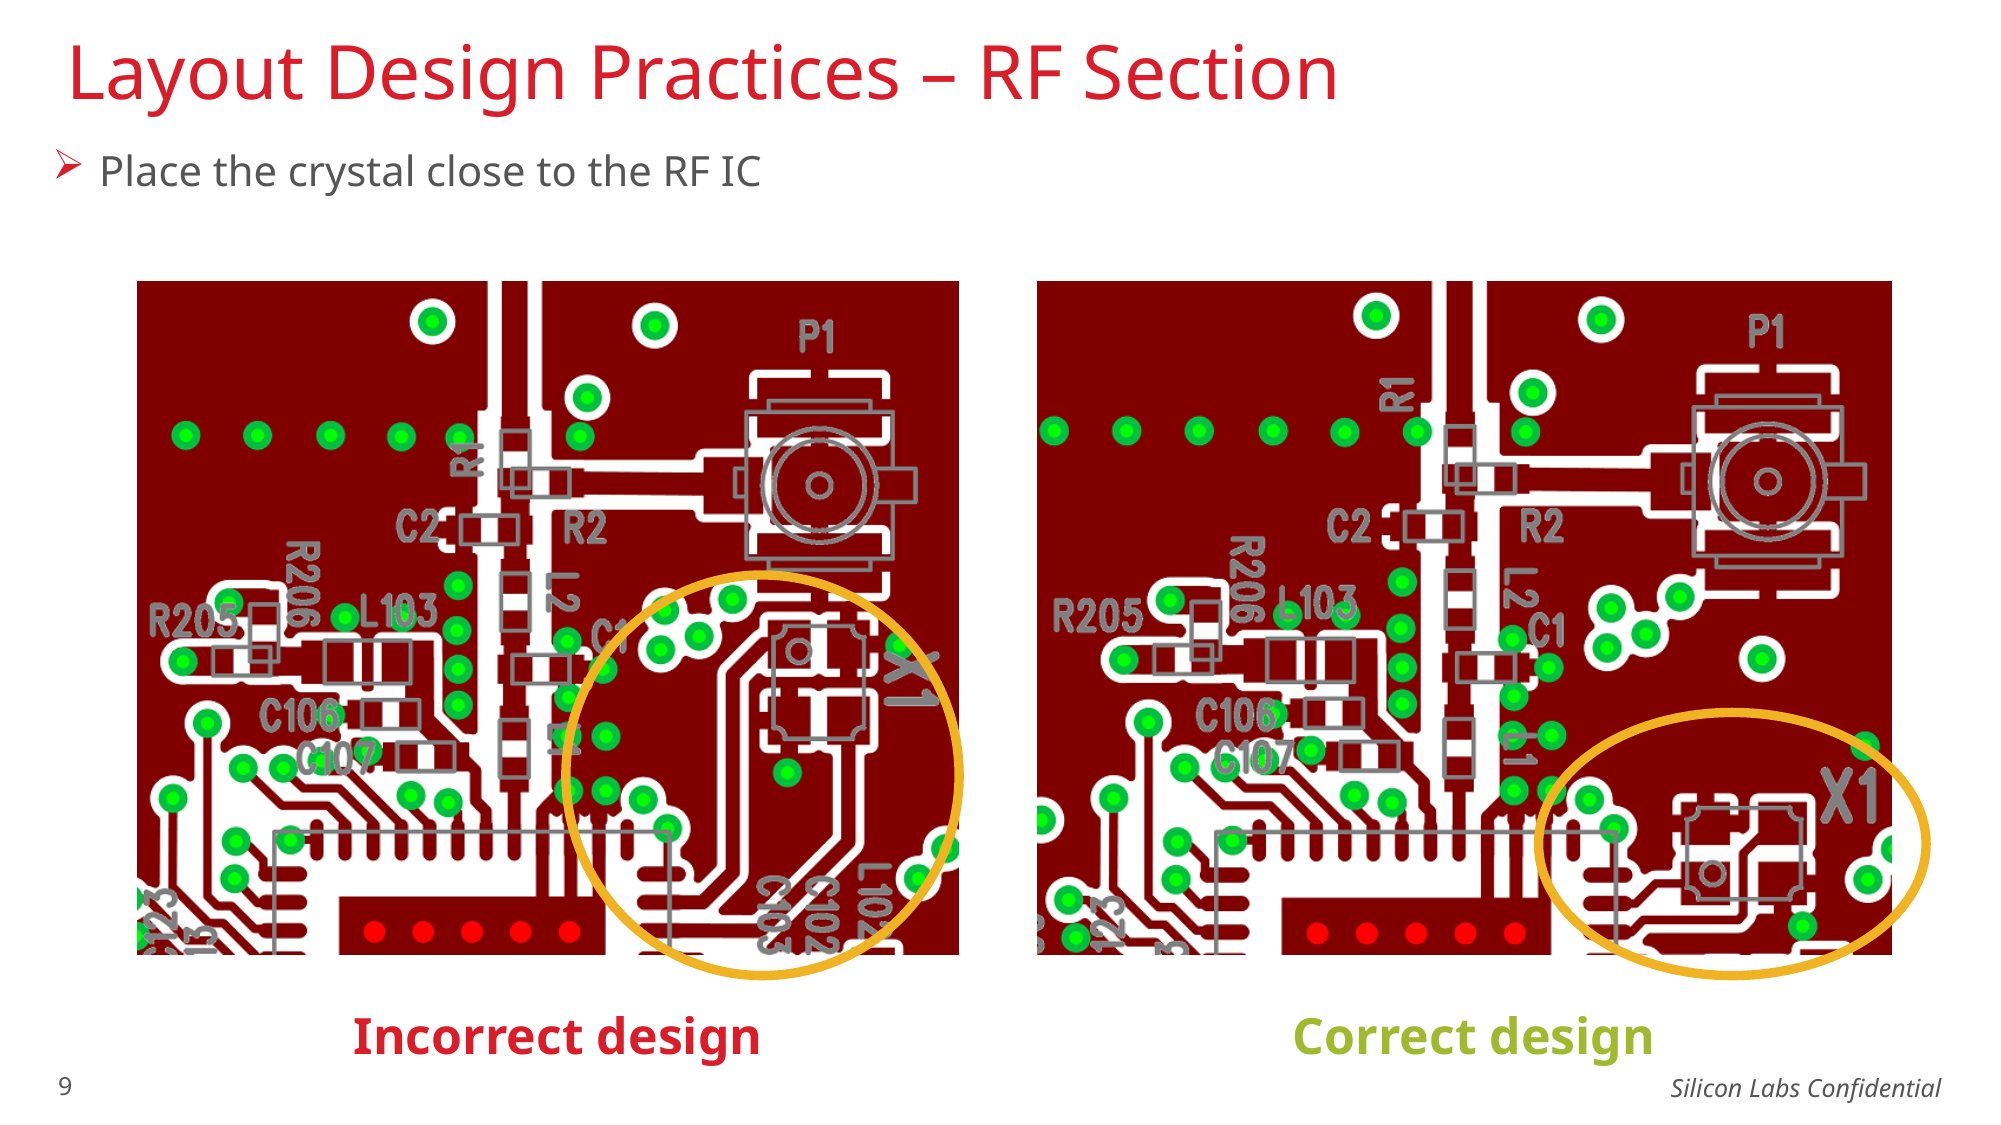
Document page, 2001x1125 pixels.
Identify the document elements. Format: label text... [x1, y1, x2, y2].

text_box [1625, 955, 1839, 977]
picture [1037, 281, 1892, 955]
list Place the crystal close to the RF IC [37, 137, 1733, 225]
title Layout Design Practices – RF Section [51, 0, 1950, 150]
text_box [1892, 768, 1928, 920]
text_box [673, 955, 852, 977]
picture [137, 281, 959, 955]
text_box Incorrect design Correct design [150, 996, 1763, 1072]
